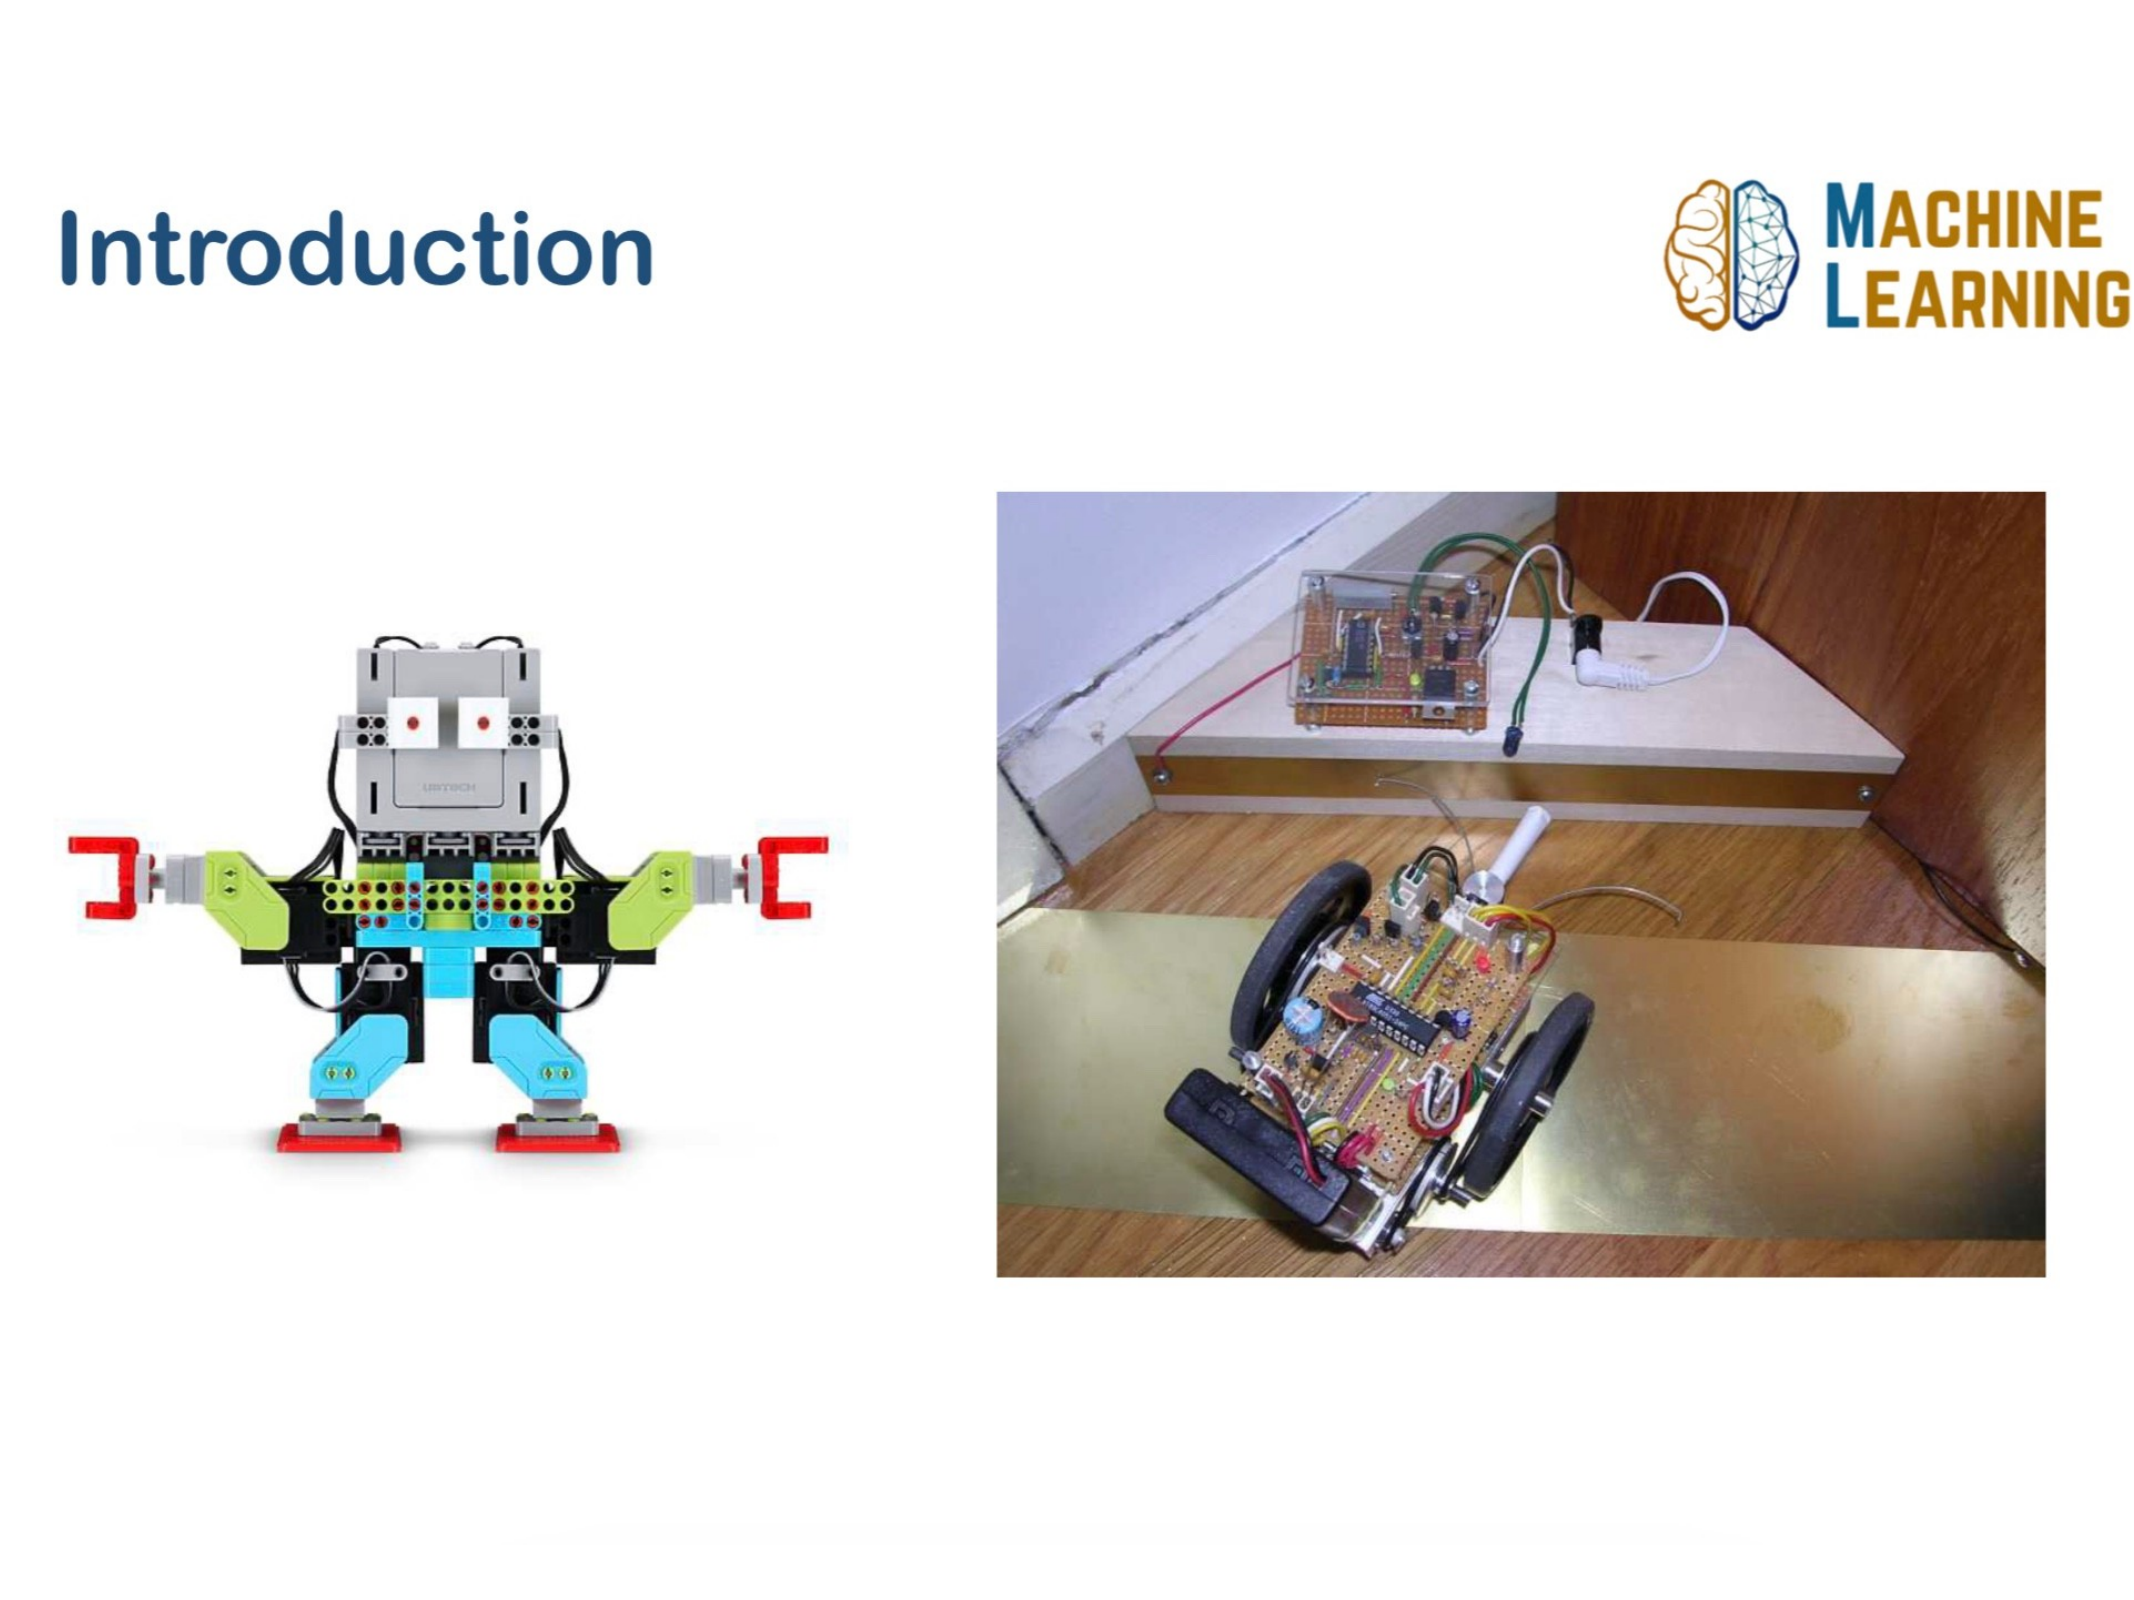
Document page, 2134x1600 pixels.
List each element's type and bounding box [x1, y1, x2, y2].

picture [53, 170, 2132, 1546]
